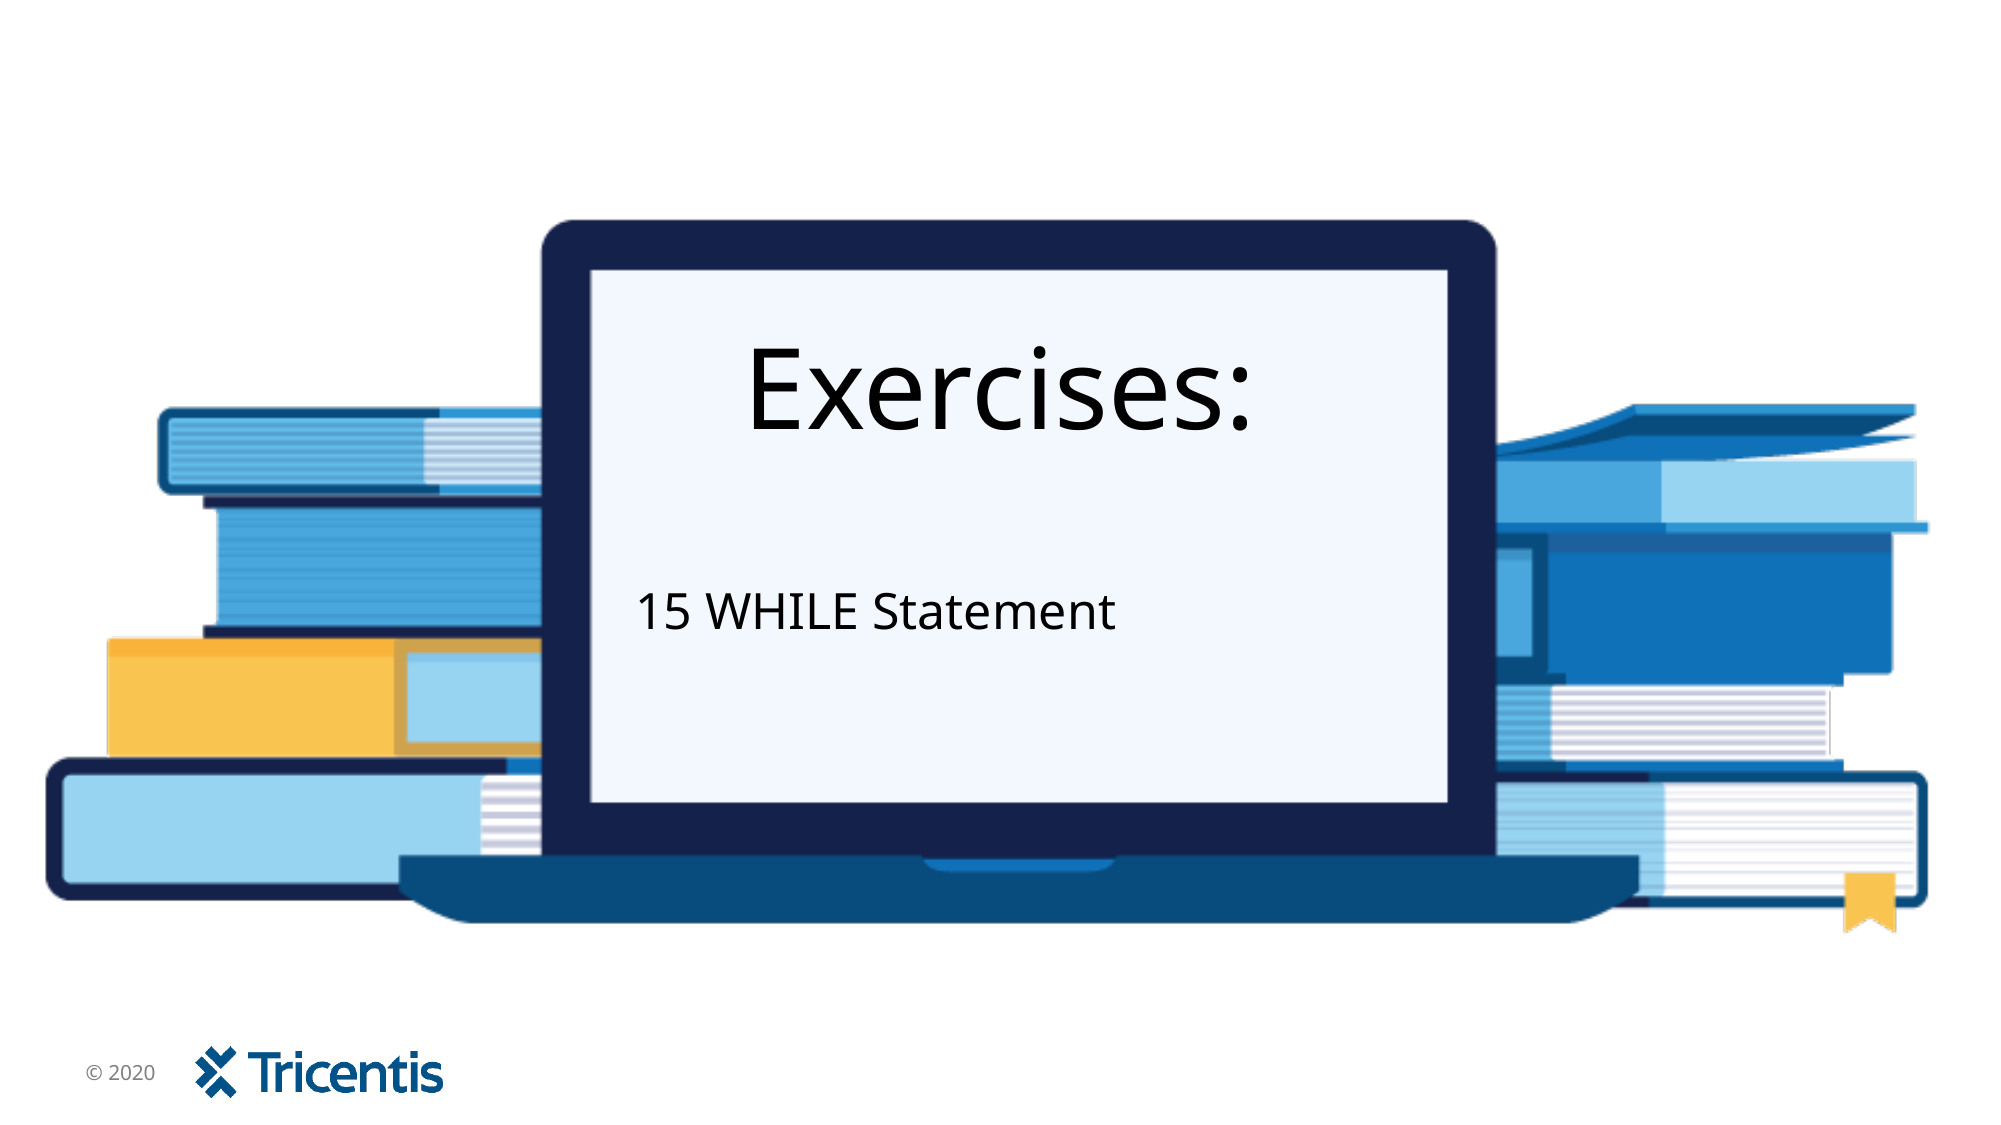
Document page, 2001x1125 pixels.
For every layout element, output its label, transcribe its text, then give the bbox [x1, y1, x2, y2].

title 15 WHILE Statement [619, 439, 1407, 788]
picture [26, 0, 1942, 1125]
